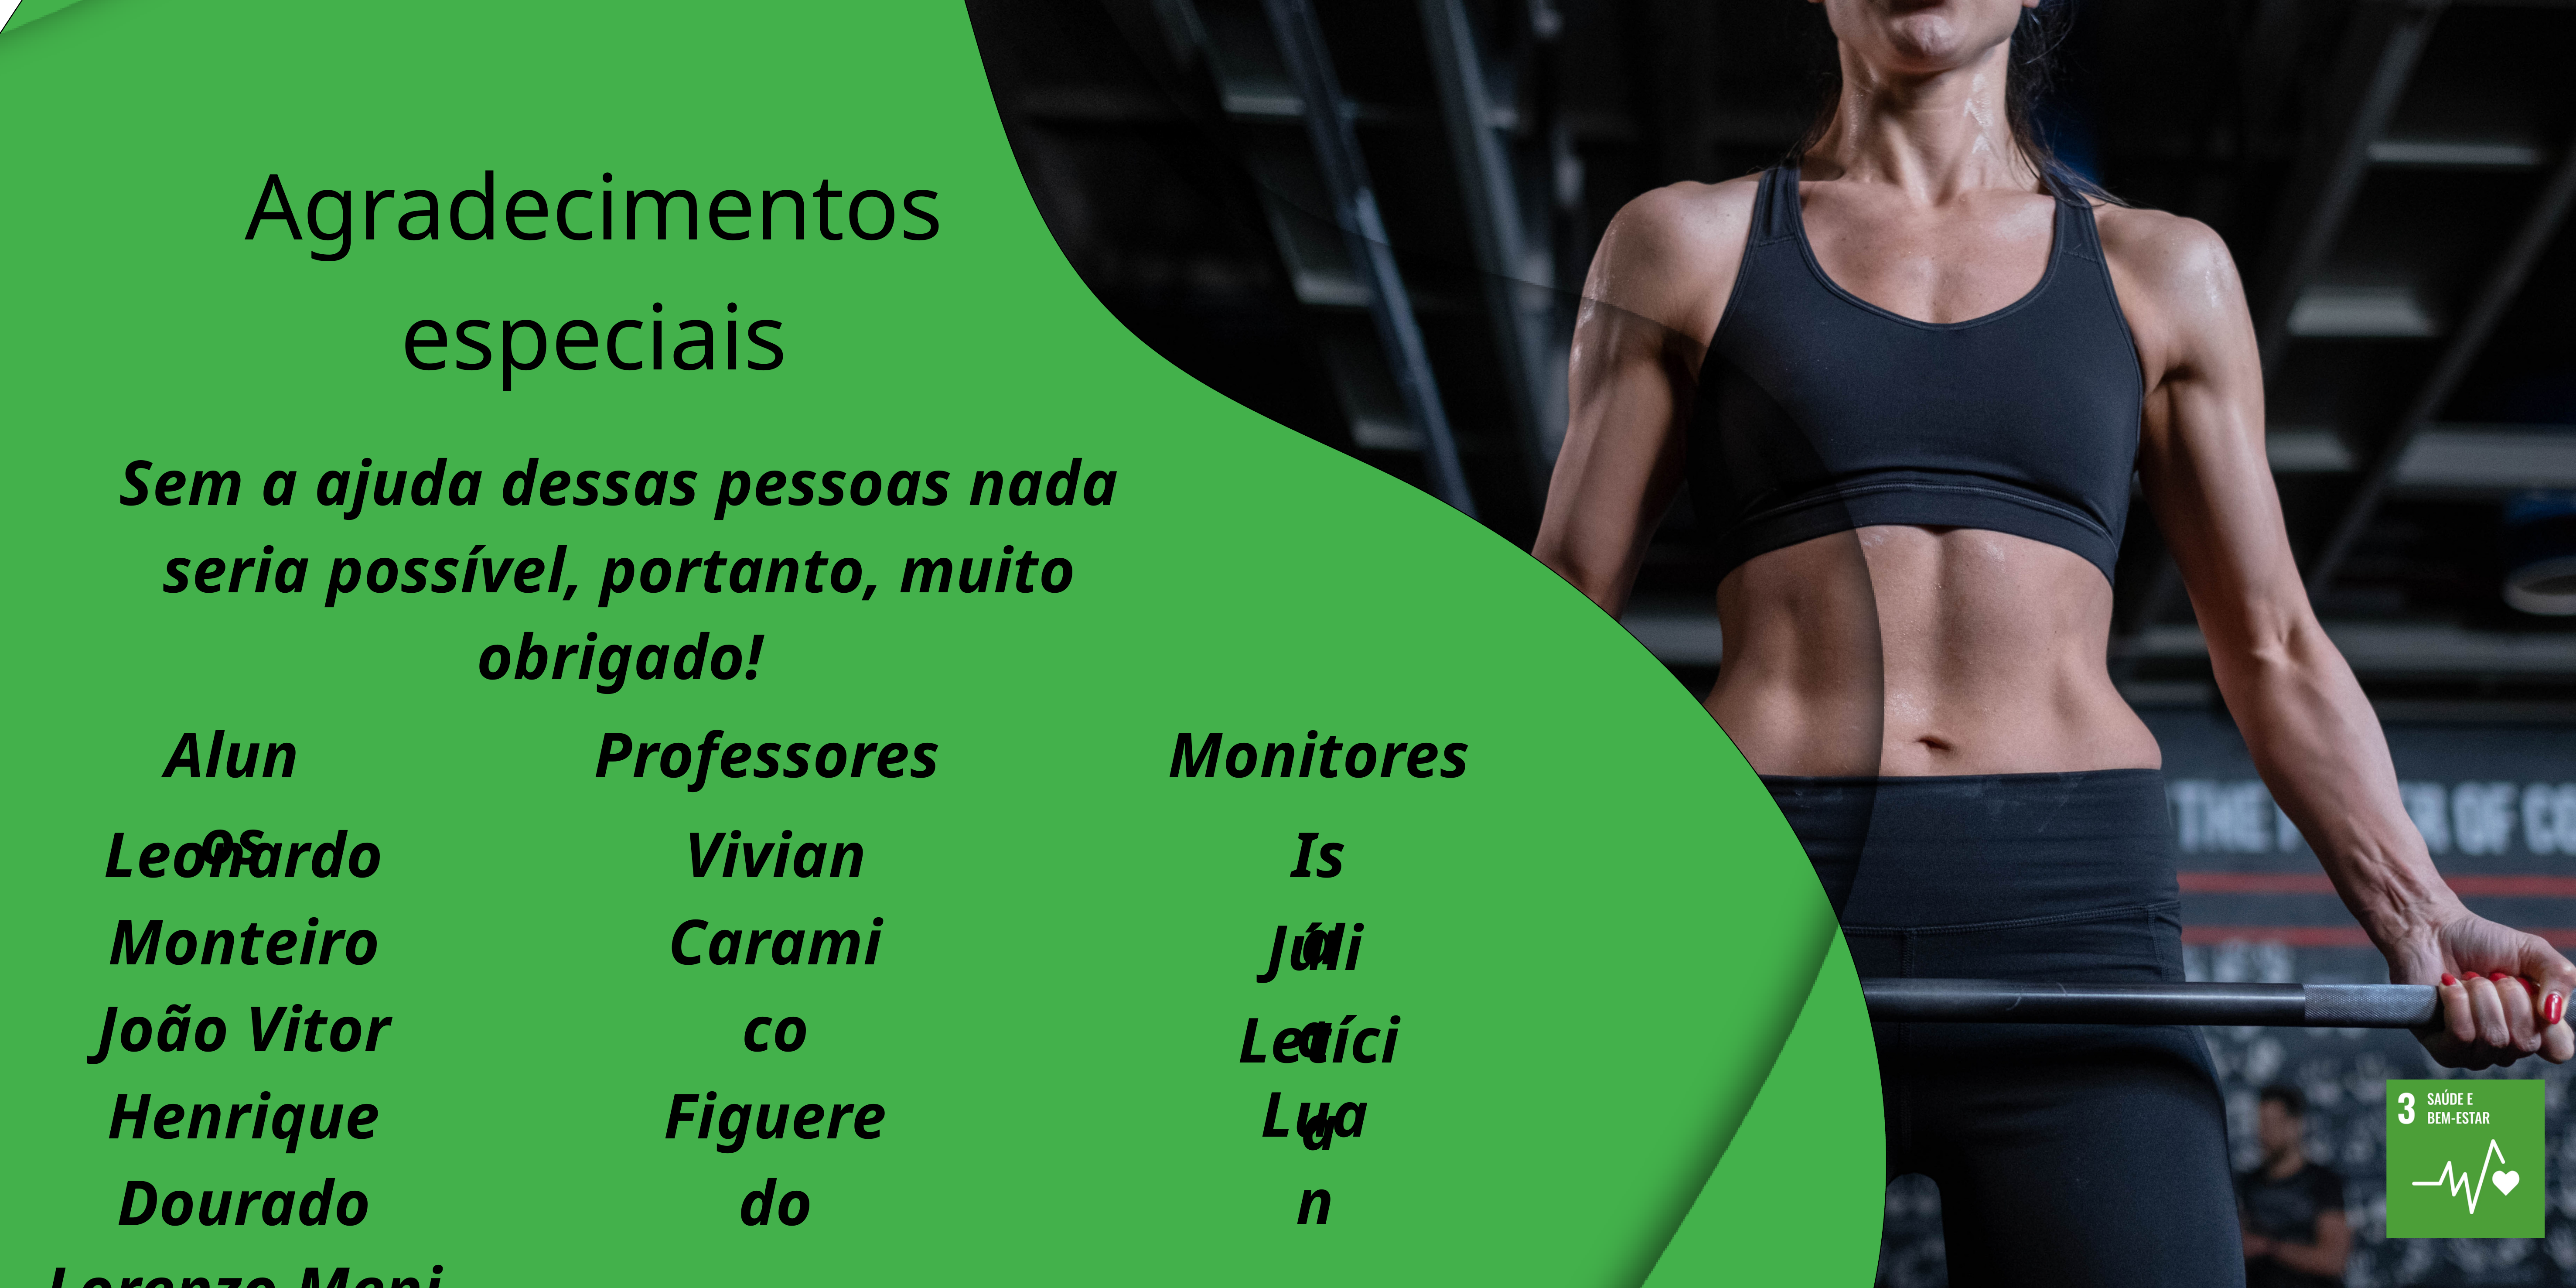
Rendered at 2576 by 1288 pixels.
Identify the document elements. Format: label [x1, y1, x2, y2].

text_box [2386, 1080, 2545, 1238]
text_box [0, 0, 1888, 1288]
text_box [1891, 0, 2576, 1288]
